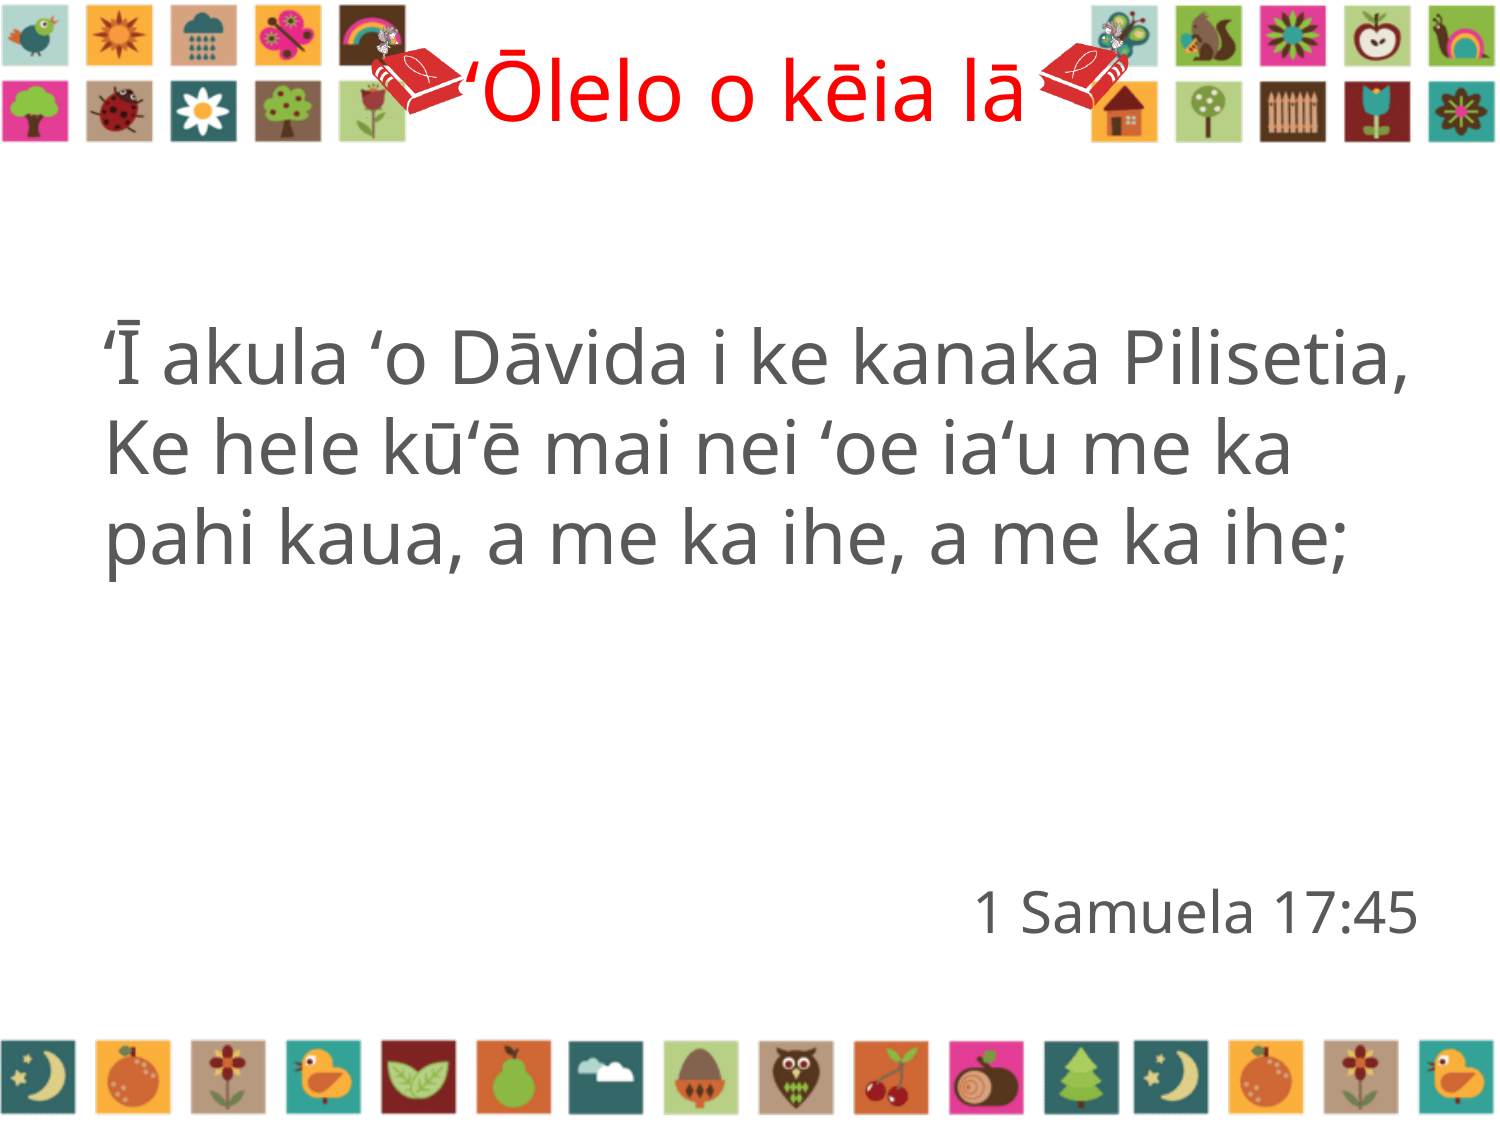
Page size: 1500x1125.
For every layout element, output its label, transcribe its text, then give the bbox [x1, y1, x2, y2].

text_box ʻŌlelo o kēia lā [425, 30, 1078, 146]
picture [0, 3, 496, 150]
text_box ʻĪ akula ʻo Dāvida i ke kanaka Pilisetia, Ke hele kūʻē mai nei ʻoe iaʻu me ka pahi kaua, a me ka ihe, a me ka ihe; [88, 302, 1436, 678]
text_box 1 Samuela 17:45 [803, 868, 1435, 953]
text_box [0, 1028, 1500, 1118]
picture [1007, 3, 1500, 150]
